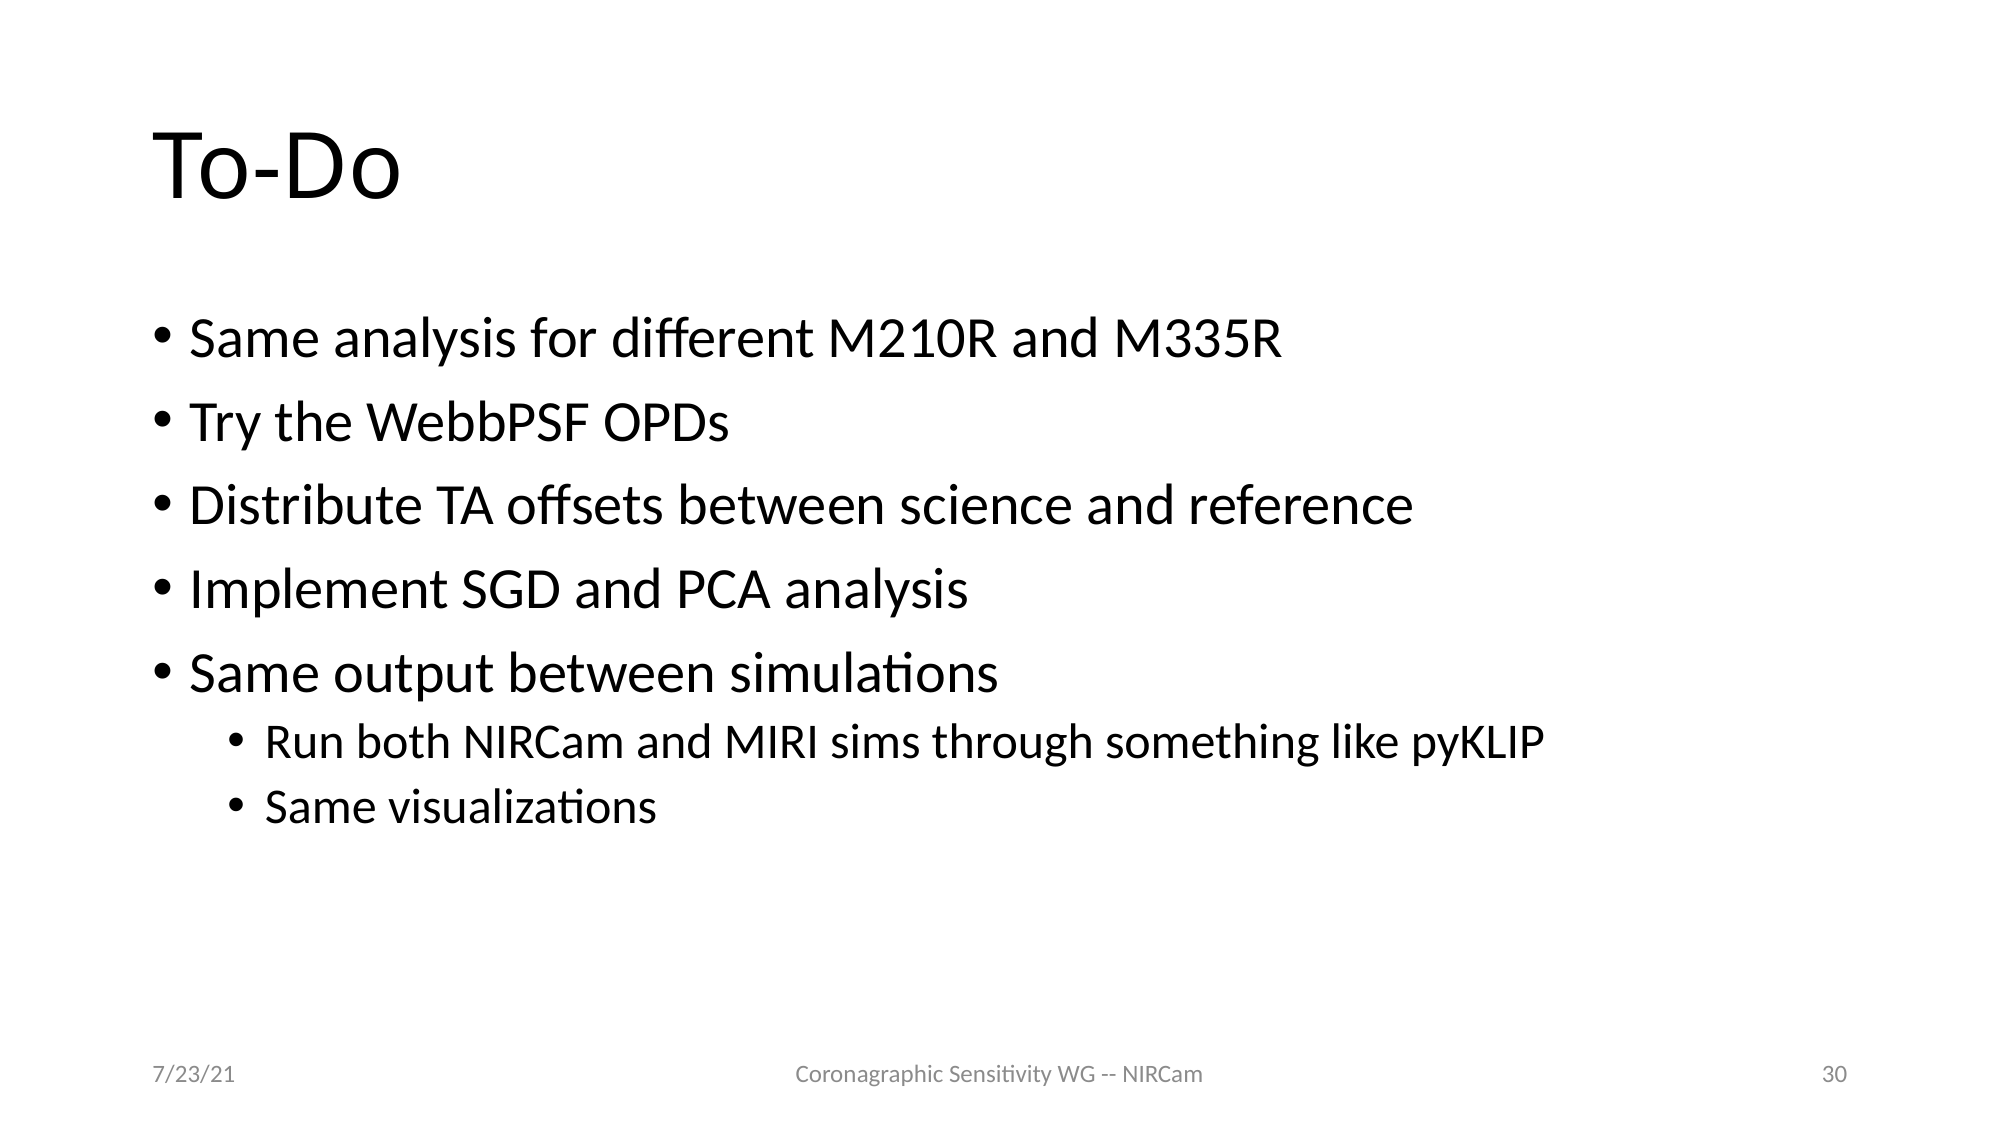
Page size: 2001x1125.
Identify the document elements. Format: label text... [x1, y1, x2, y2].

footer Coronagraphic Sensitivity WG -- NIRCam [662, 1042, 1338, 1103]
slide_number 30 [1412, 1042, 1863, 1103]
list Same analysis for different M210R and M335R Try the WebbPSF OPDs Distribute TA offsets between science and reference Implement SGD and PCA analysis Same output between simulations Run both NIRCam and MIRI sims through something like pyKLIP Same visualizations [137, 299, 1863, 1014]
title To-Do [137, 59, 1863, 278]
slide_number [137, 1042, 588, 1103]
